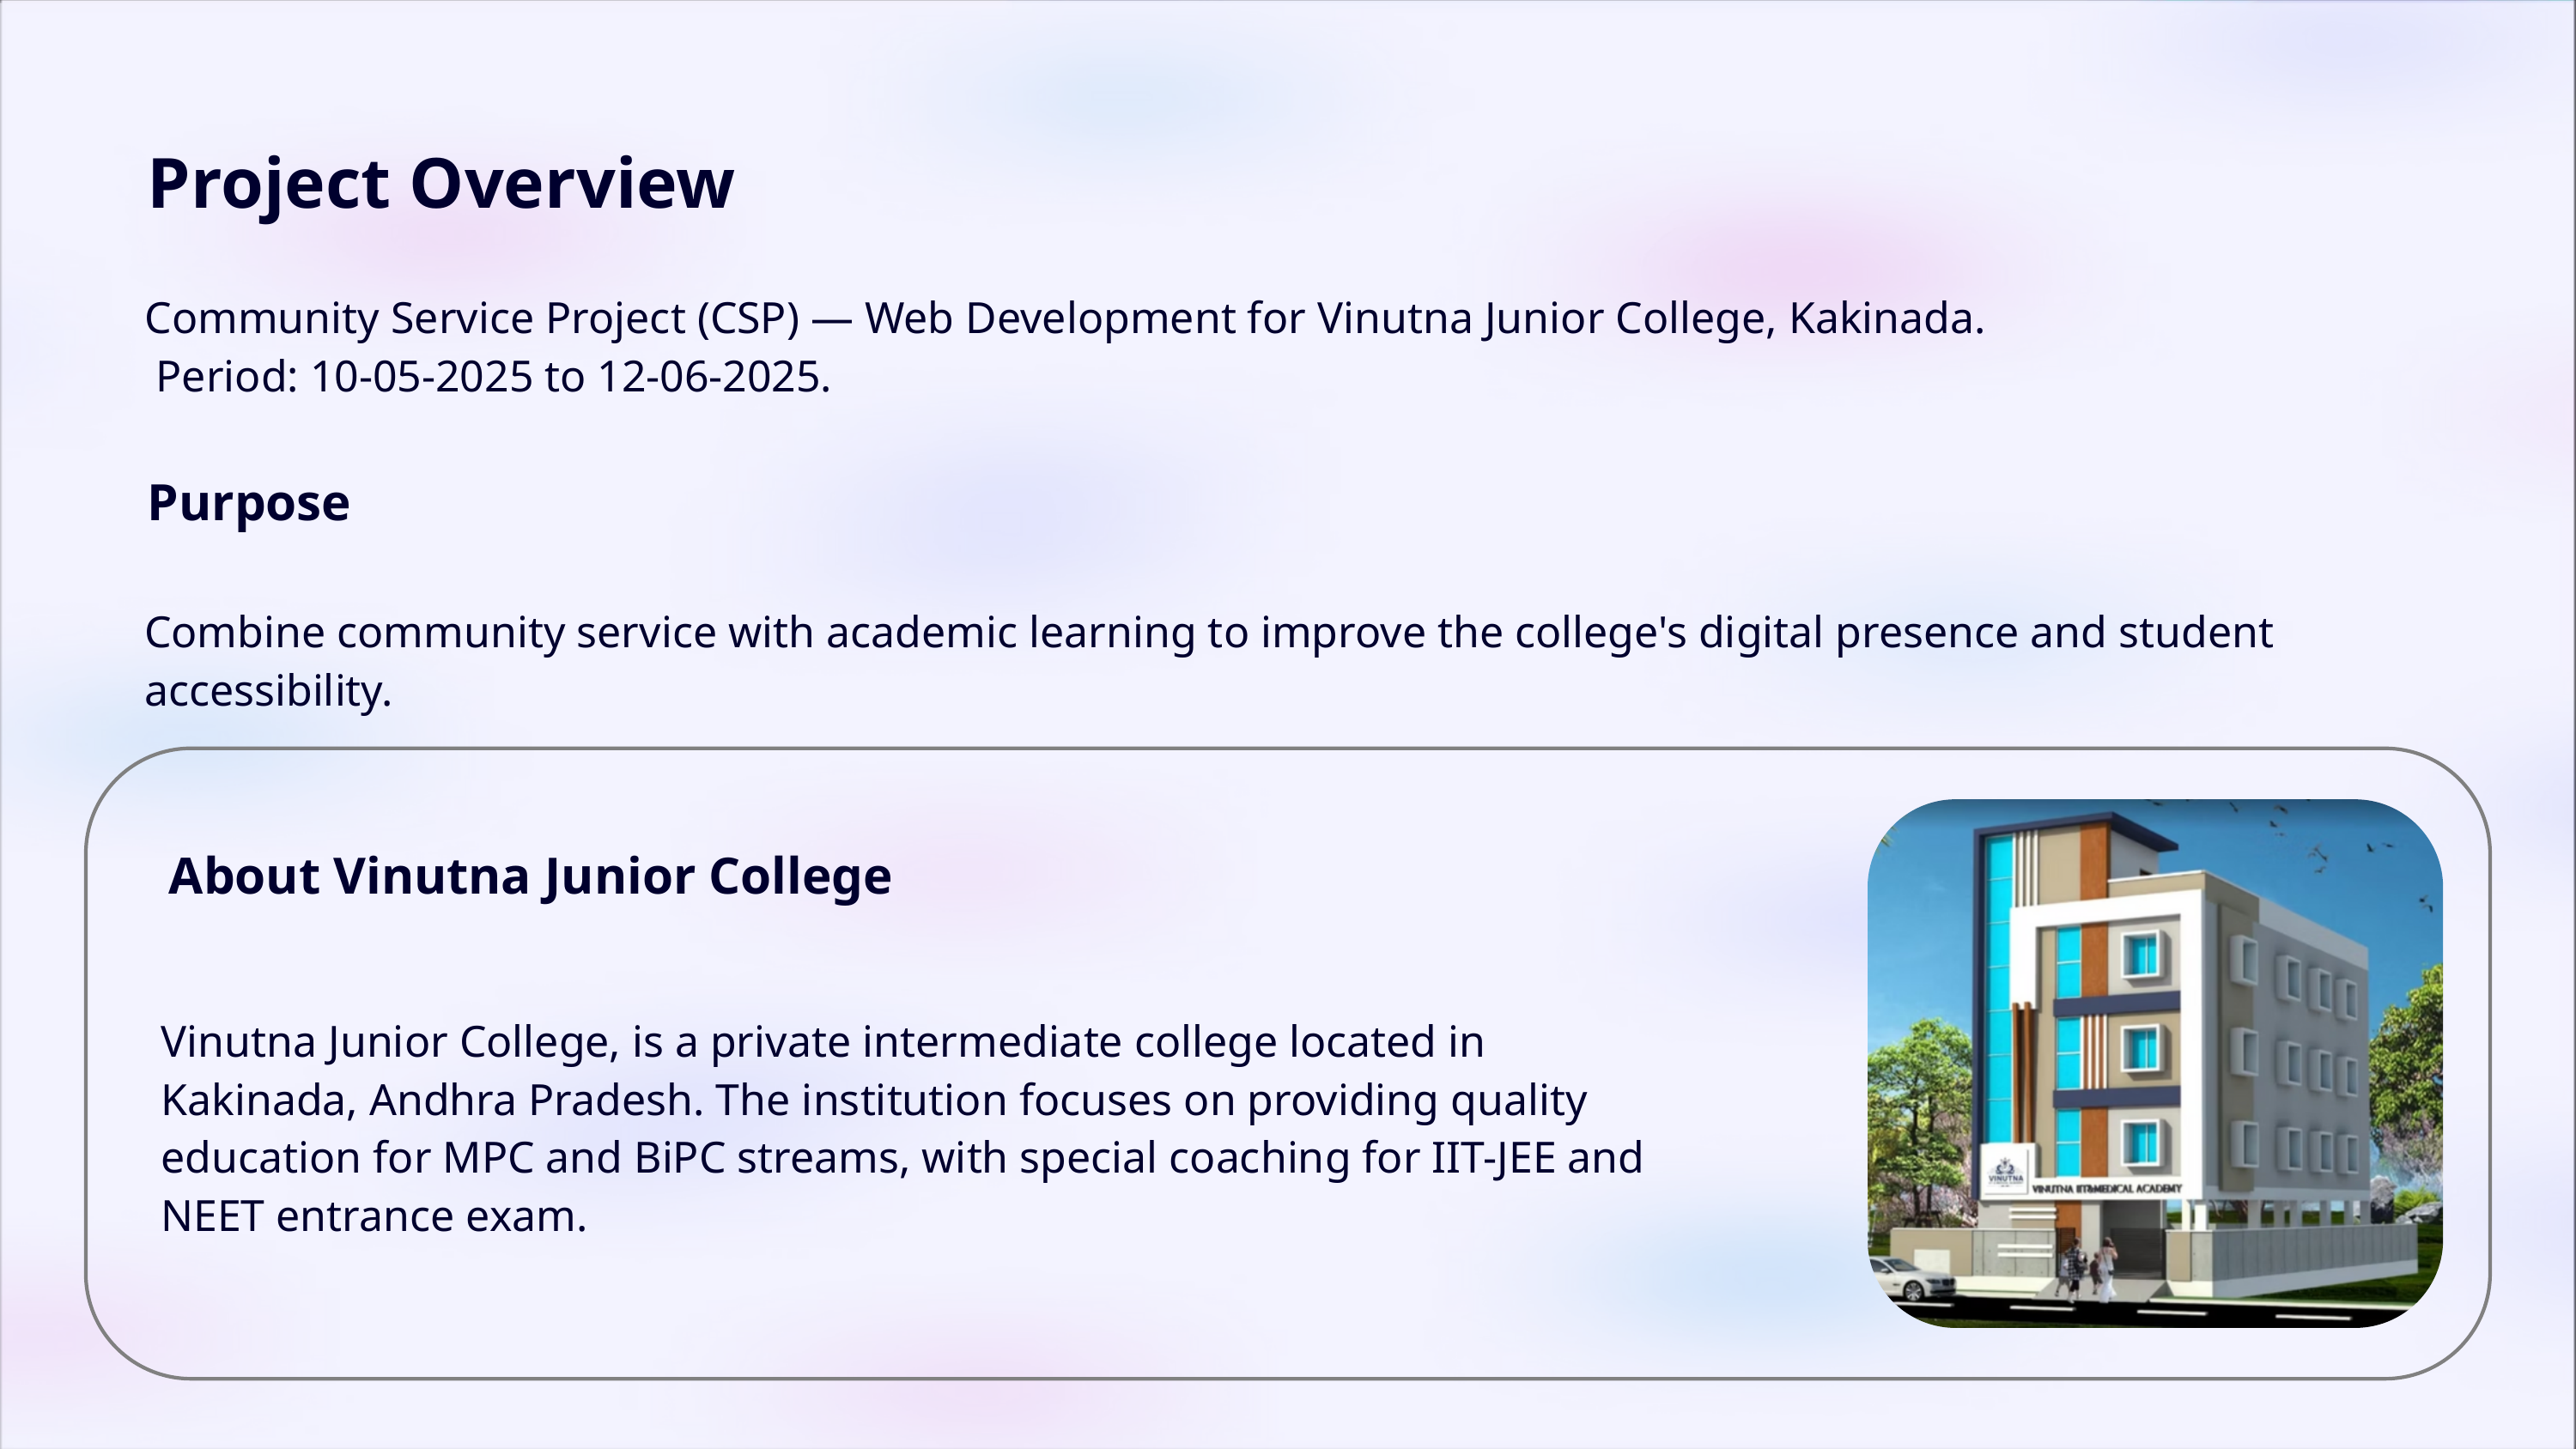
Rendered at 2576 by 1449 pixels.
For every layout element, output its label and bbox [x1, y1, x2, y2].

text_box [1867, 798, 2444, 1329]
text_box [0, 3, 2574, 1449]
